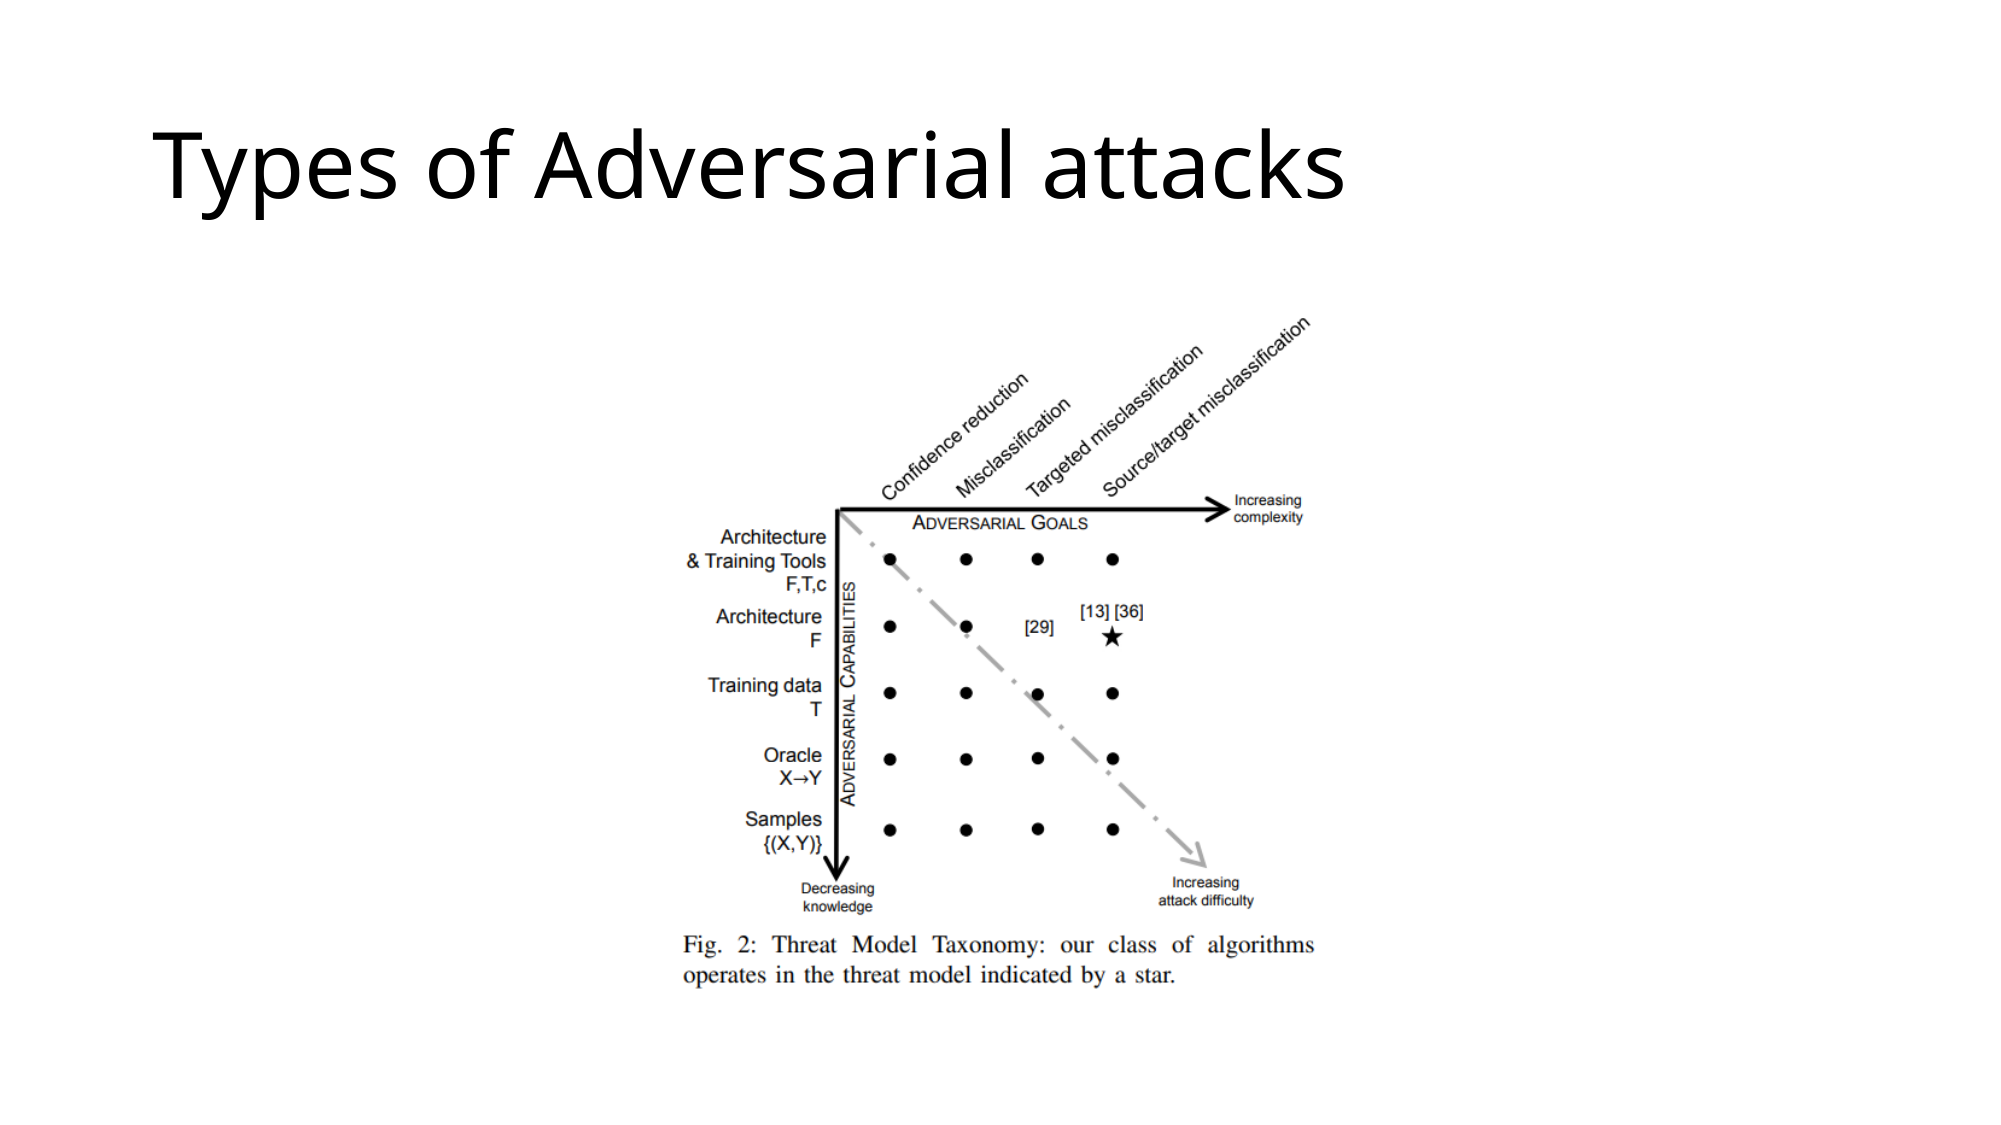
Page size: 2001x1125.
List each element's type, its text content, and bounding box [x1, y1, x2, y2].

title Types of Adversarial attacks [137, 59, 1863, 278]
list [658, 299, 1342, 1014]
